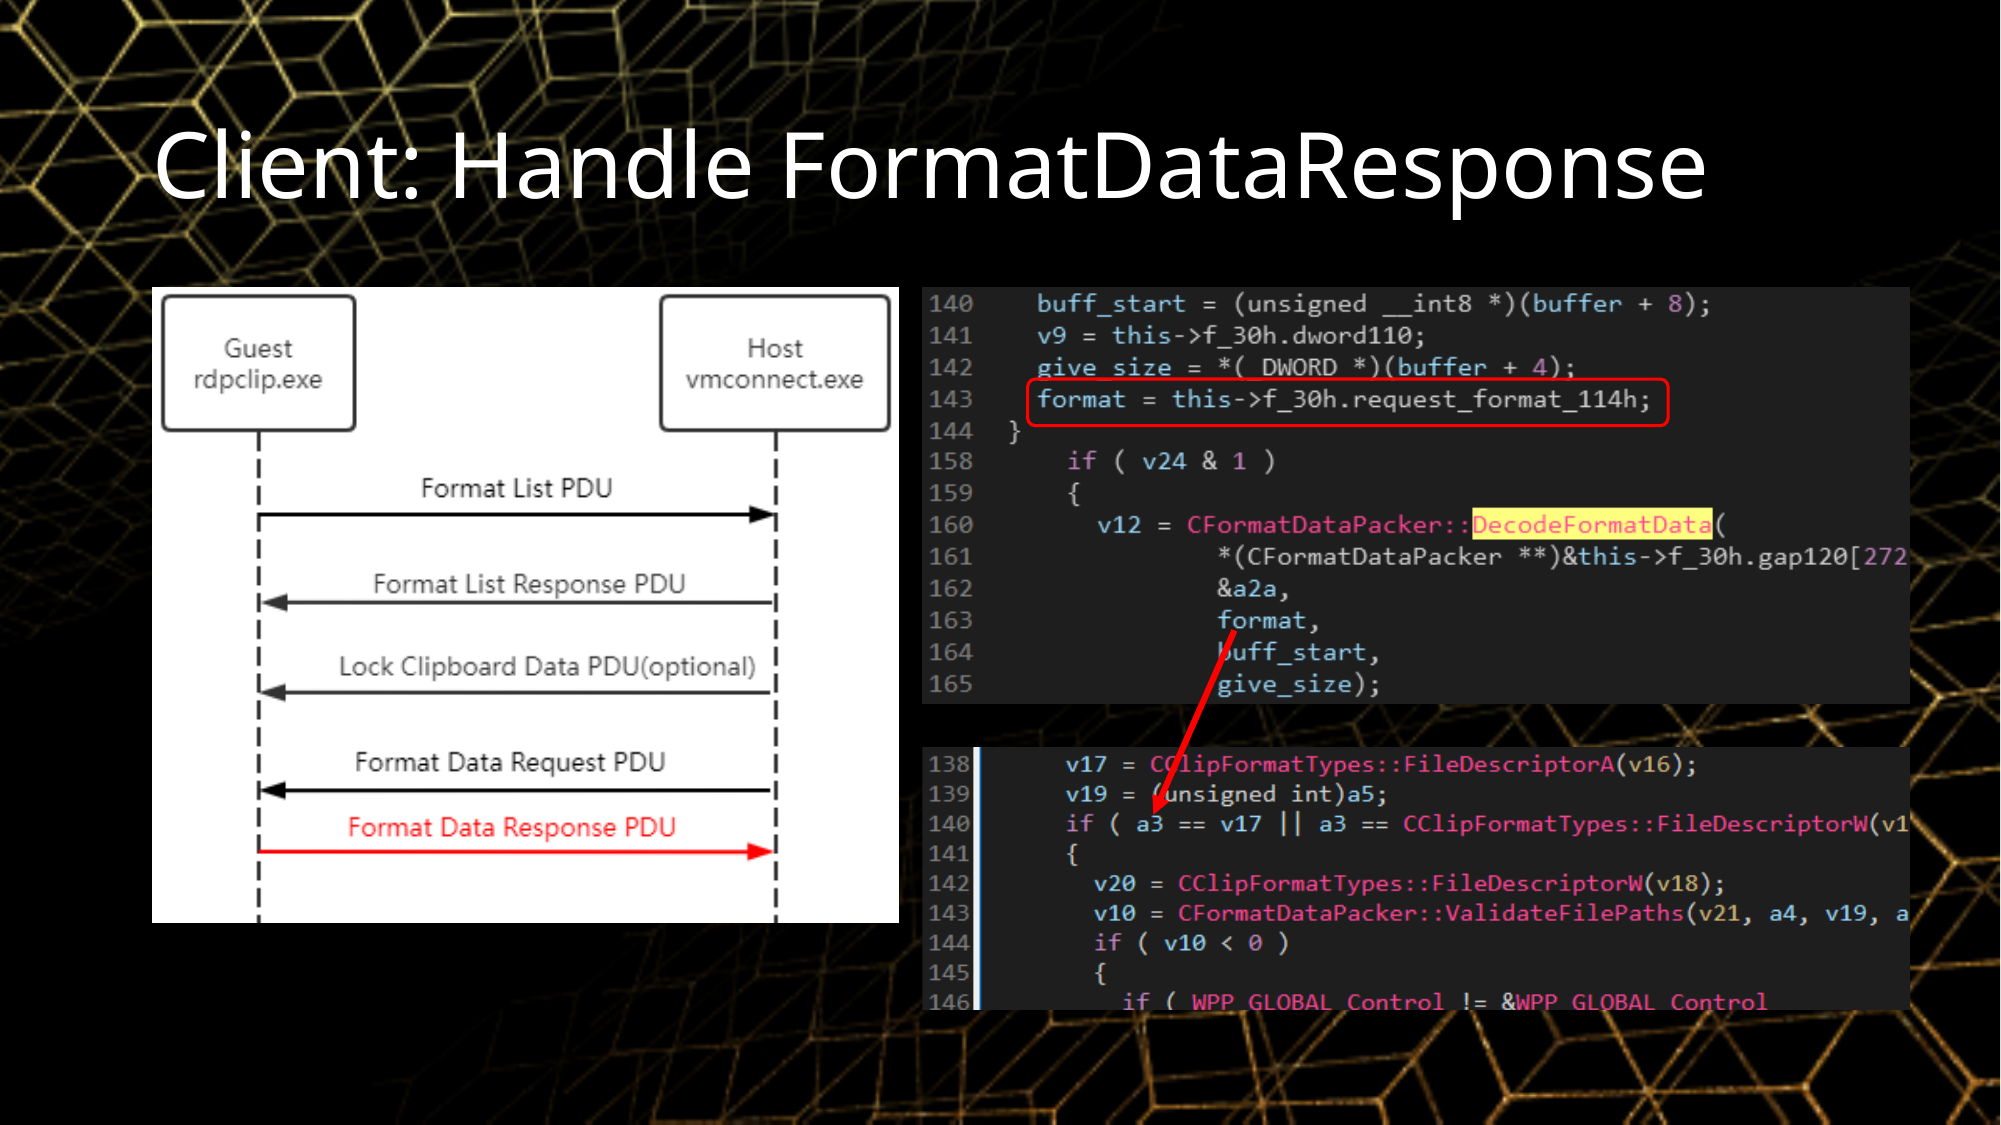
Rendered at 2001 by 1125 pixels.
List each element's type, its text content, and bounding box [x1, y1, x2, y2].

title Client: Handle FormatDataResponse [137, 59, 1863, 278]
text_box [1153, 630, 1235, 815]
picture [0, 0, 2001, 1125]
